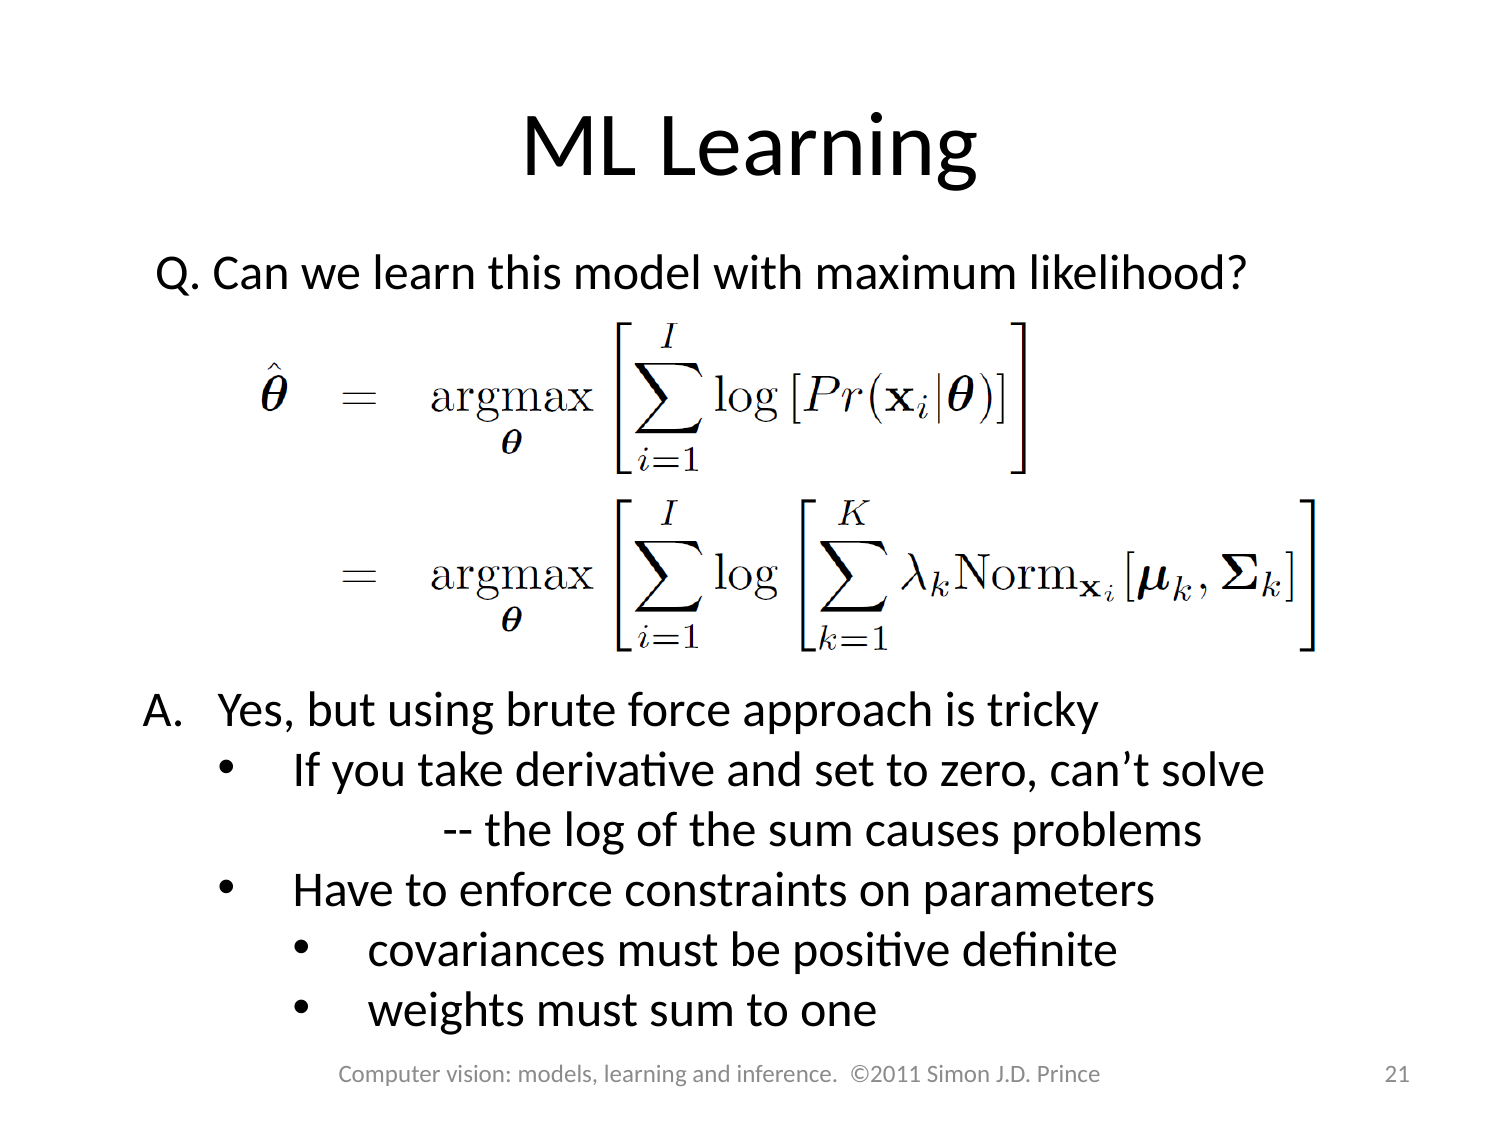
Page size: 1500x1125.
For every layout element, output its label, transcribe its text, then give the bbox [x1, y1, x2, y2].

text_box Computer vision: models, learning and inference. ©2011 Simon J.D. Prince [301, 1042, 1140, 1103]
title ML Learning [75, 45, 1425, 233]
text_box Yes, but using brute force approach is tricky If you take derivative and set to zero, can’t solve -- the log of the sum causes problems Have to enforce constraints on parameters covariances must be positive definite weights must sum to one [128, 668, 1368, 1044]
text_box Q. Can we learn this model with maximum likelihood? [140, 231, 1265, 307]
picture [253, 314, 1321, 656]
text_box 21 [1140, 1042, 1425, 1103]
